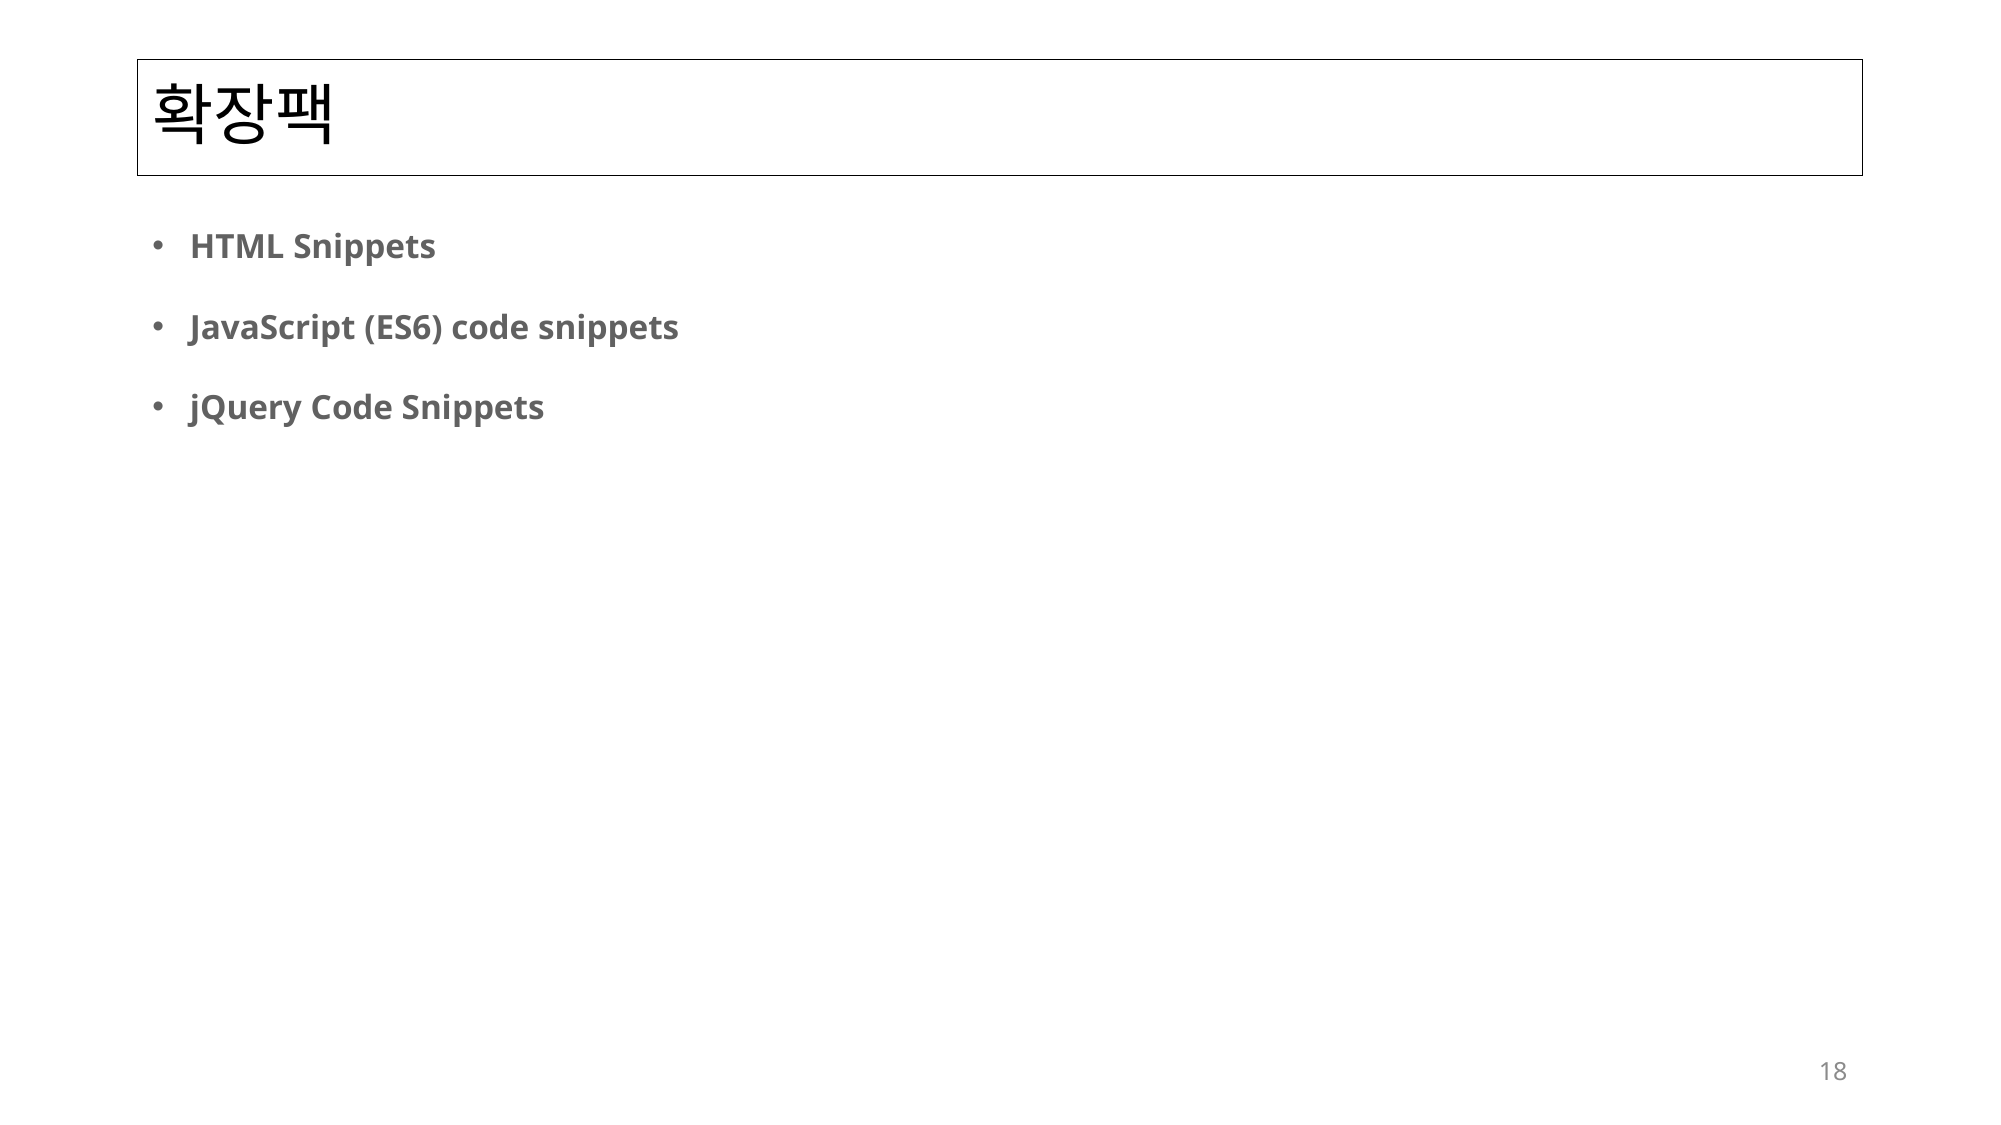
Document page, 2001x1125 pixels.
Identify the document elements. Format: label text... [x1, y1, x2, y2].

list HTML Snippets JavaScript (ES6) code snippets jQuery Code Snippets [137, 197, 1863, 1014]
slide_number 18 [1412, 1042, 1863, 1103]
title 확장팩 [137, 59, 1863, 176]
